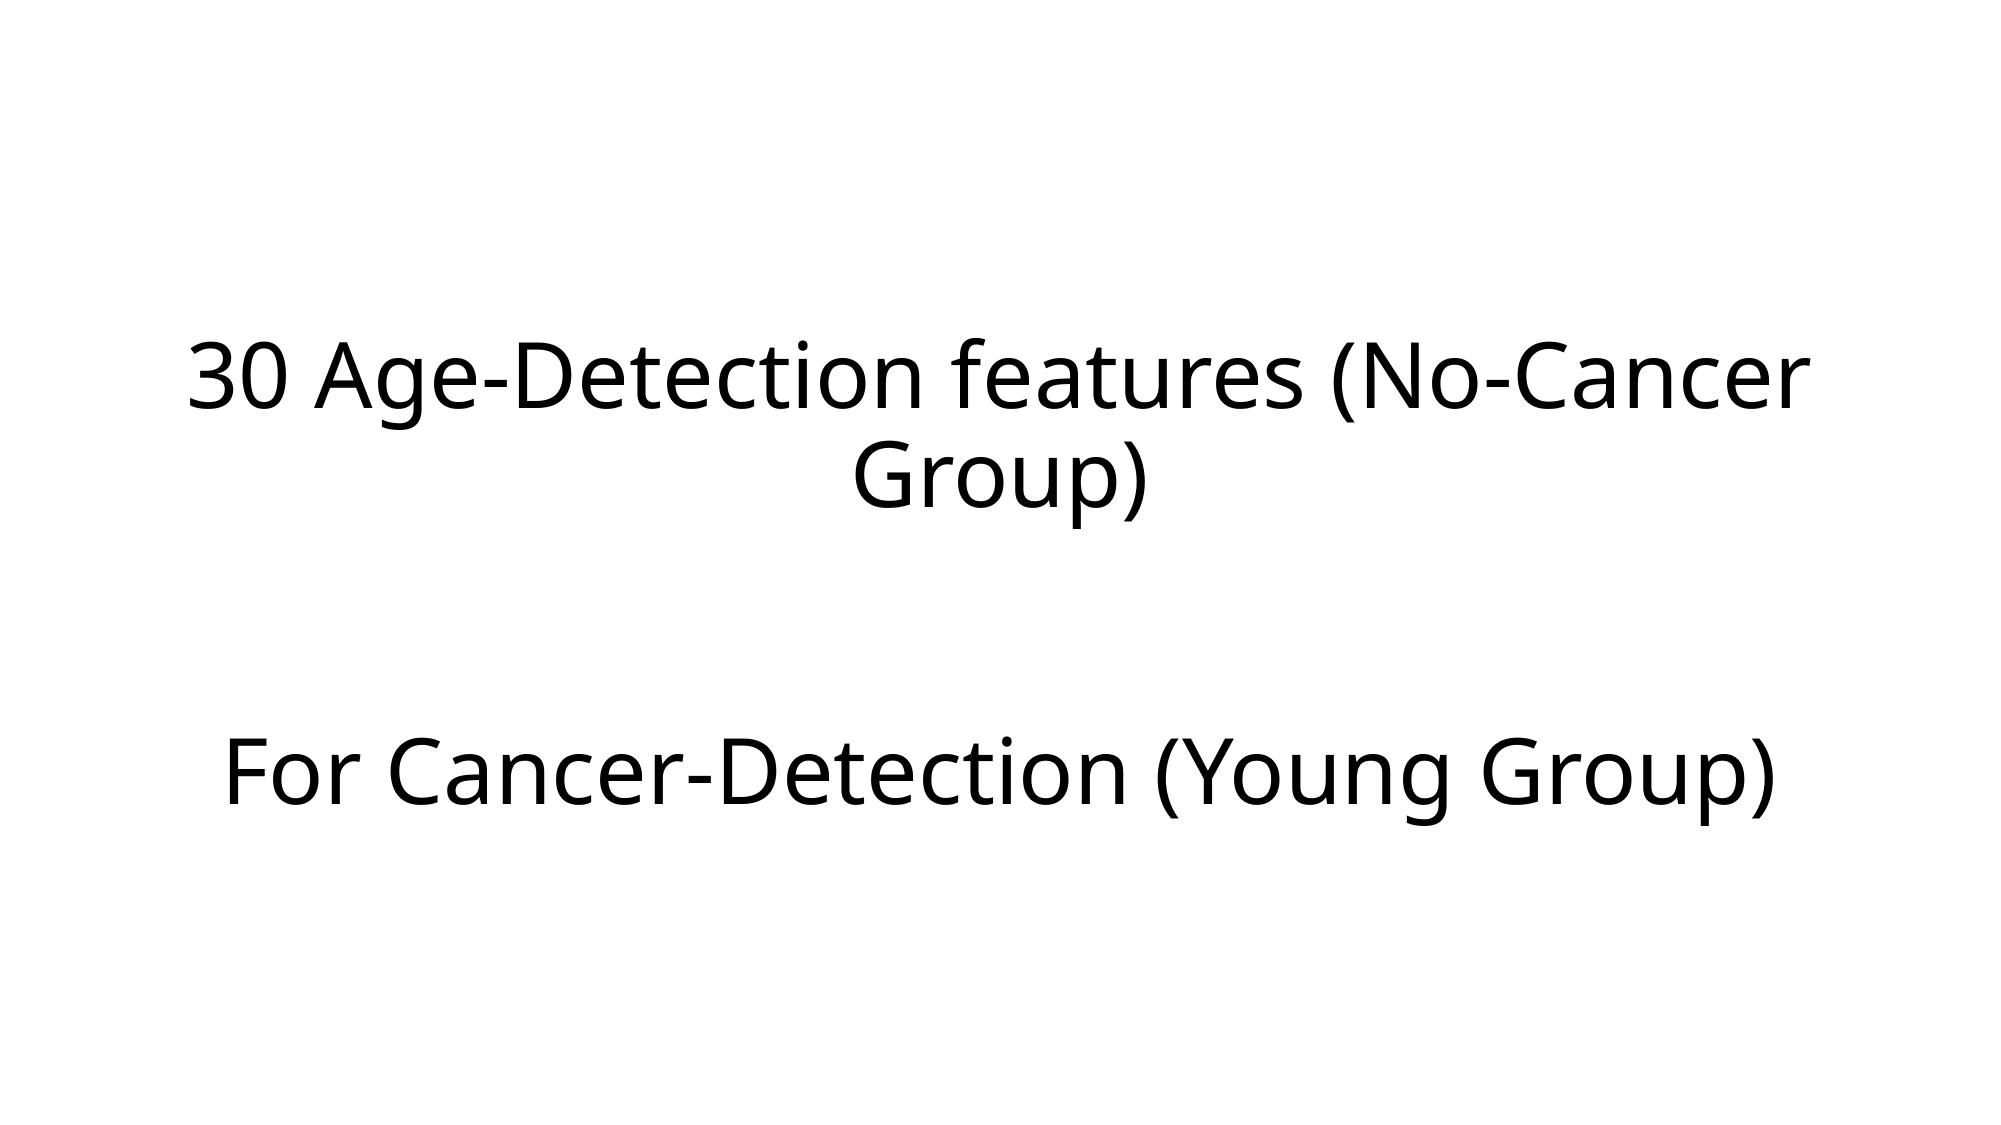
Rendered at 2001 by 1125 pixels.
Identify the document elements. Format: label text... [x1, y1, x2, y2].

title 30 Age-Detection features (No-Cancer Group) For Cancer-Detection (Young Group) [76, 198, 1924, 955]
